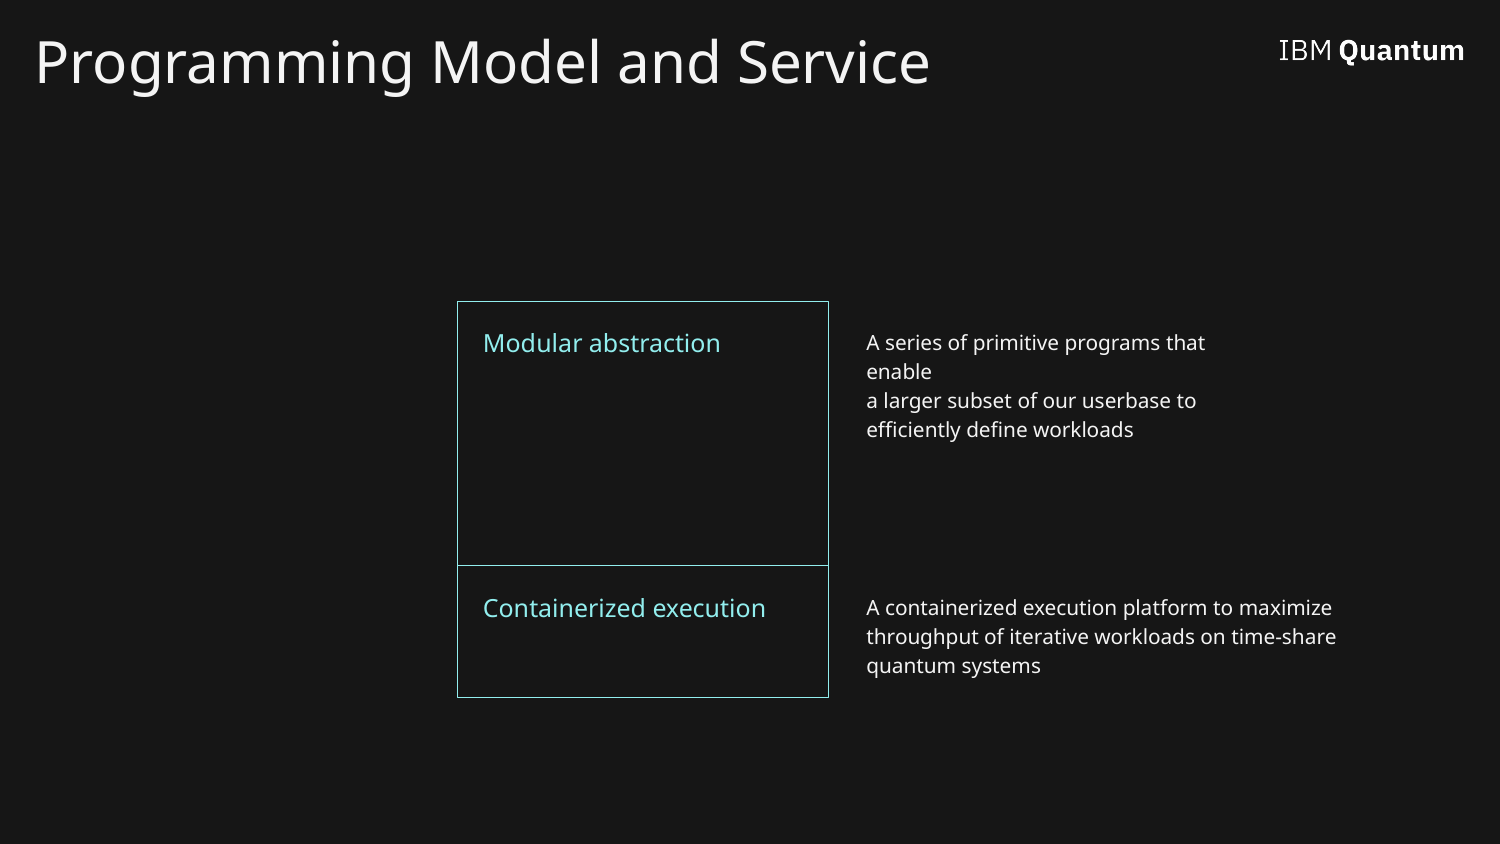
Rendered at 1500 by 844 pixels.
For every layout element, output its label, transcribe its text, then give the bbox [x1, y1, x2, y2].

text_box A containerized execution platform to maximize throughput of iterative workloads on time-share quantum systems [866, 590, 1343, 665]
text_box Modular abstraction [482, 331, 725, 382]
title Programming Model and Service [34, 33, 963, 212]
text_box [455, 563, 831, 700]
text_box [455, 299, 831, 563]
text_box A series of primitive programs that enable a larger subset of our userbase to efficiently define workloads [866, 324, 1277, 406]
text_box Containerized execution [482, 595, 770, 646]
